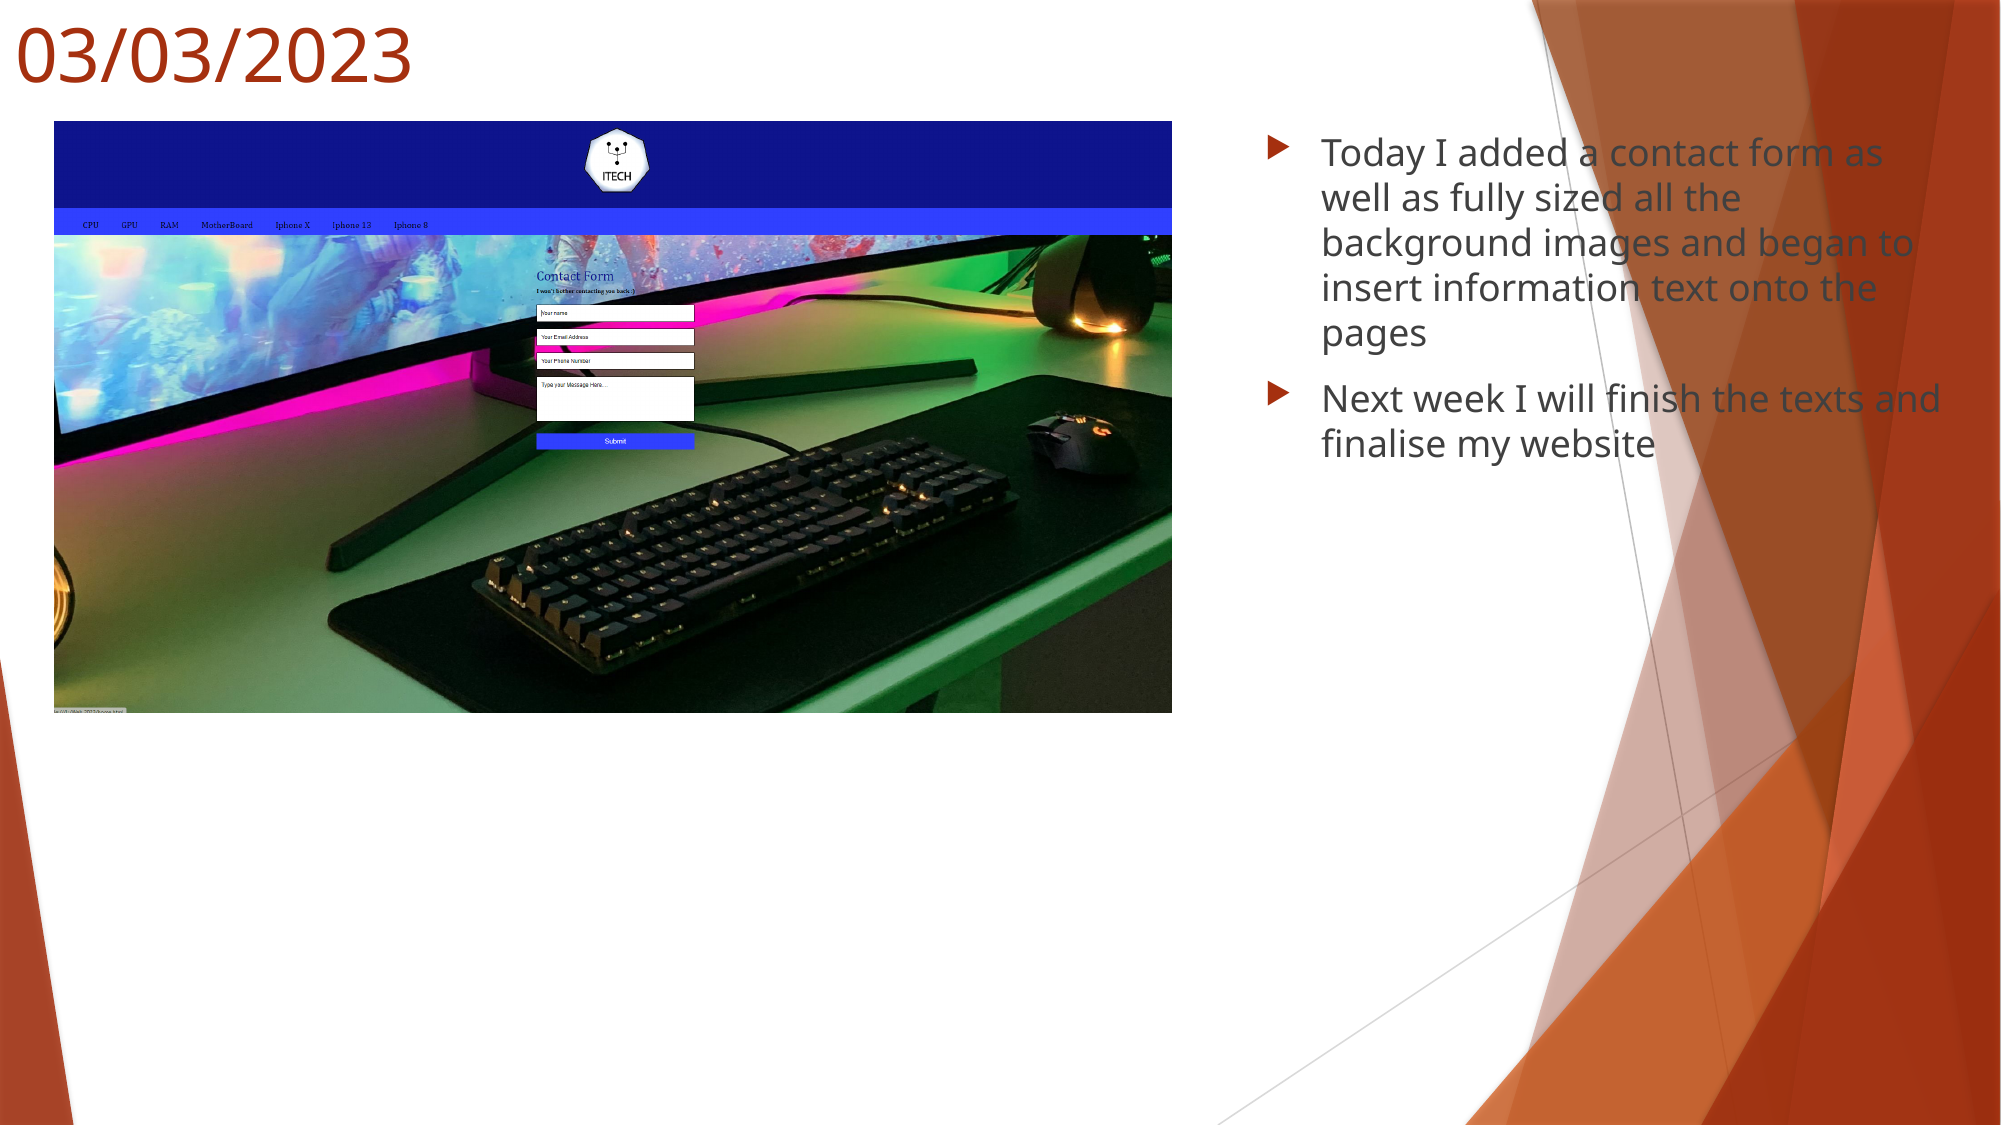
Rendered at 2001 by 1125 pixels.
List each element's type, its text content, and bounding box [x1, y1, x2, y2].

picture [54, 121, 1172, 714]
list Today I added a contact form as well as fully sized all the background images and began to insert information text onto the pages Next week I will finish the texts and finalise my website [1250, 121, 1960, 1091]
title 03/03/2023 [0, 0, 1411, 217]
